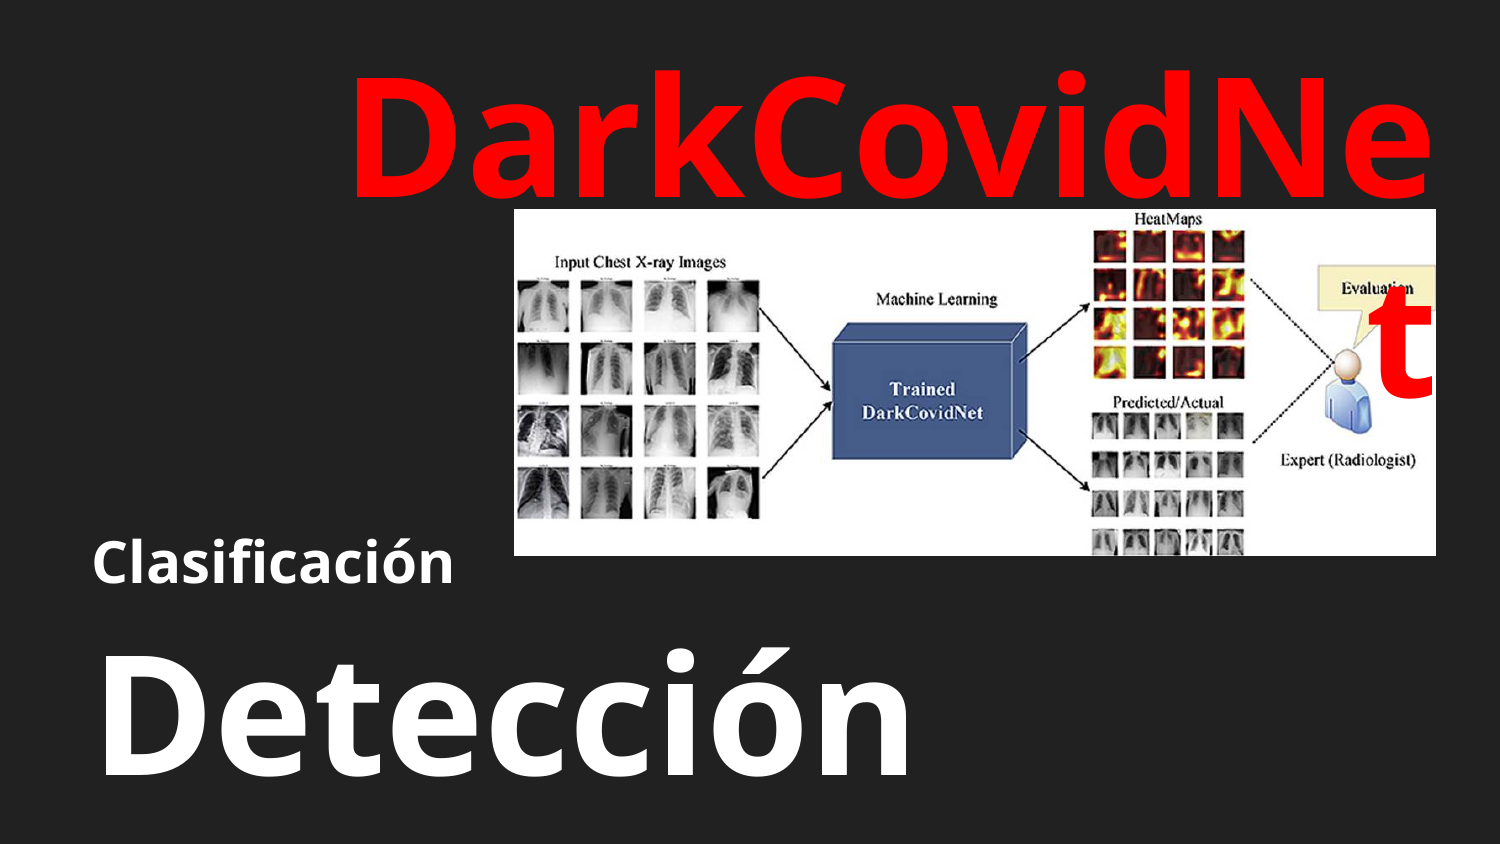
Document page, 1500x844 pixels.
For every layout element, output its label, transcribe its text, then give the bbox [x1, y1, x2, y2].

title DarkCovidNet [309, 15, 1453, 190]
title Clasificación [76, 510, 582, 594]
title Detección [76, 594, 1394, 804]
picture [514, 209, 1437, 556]
